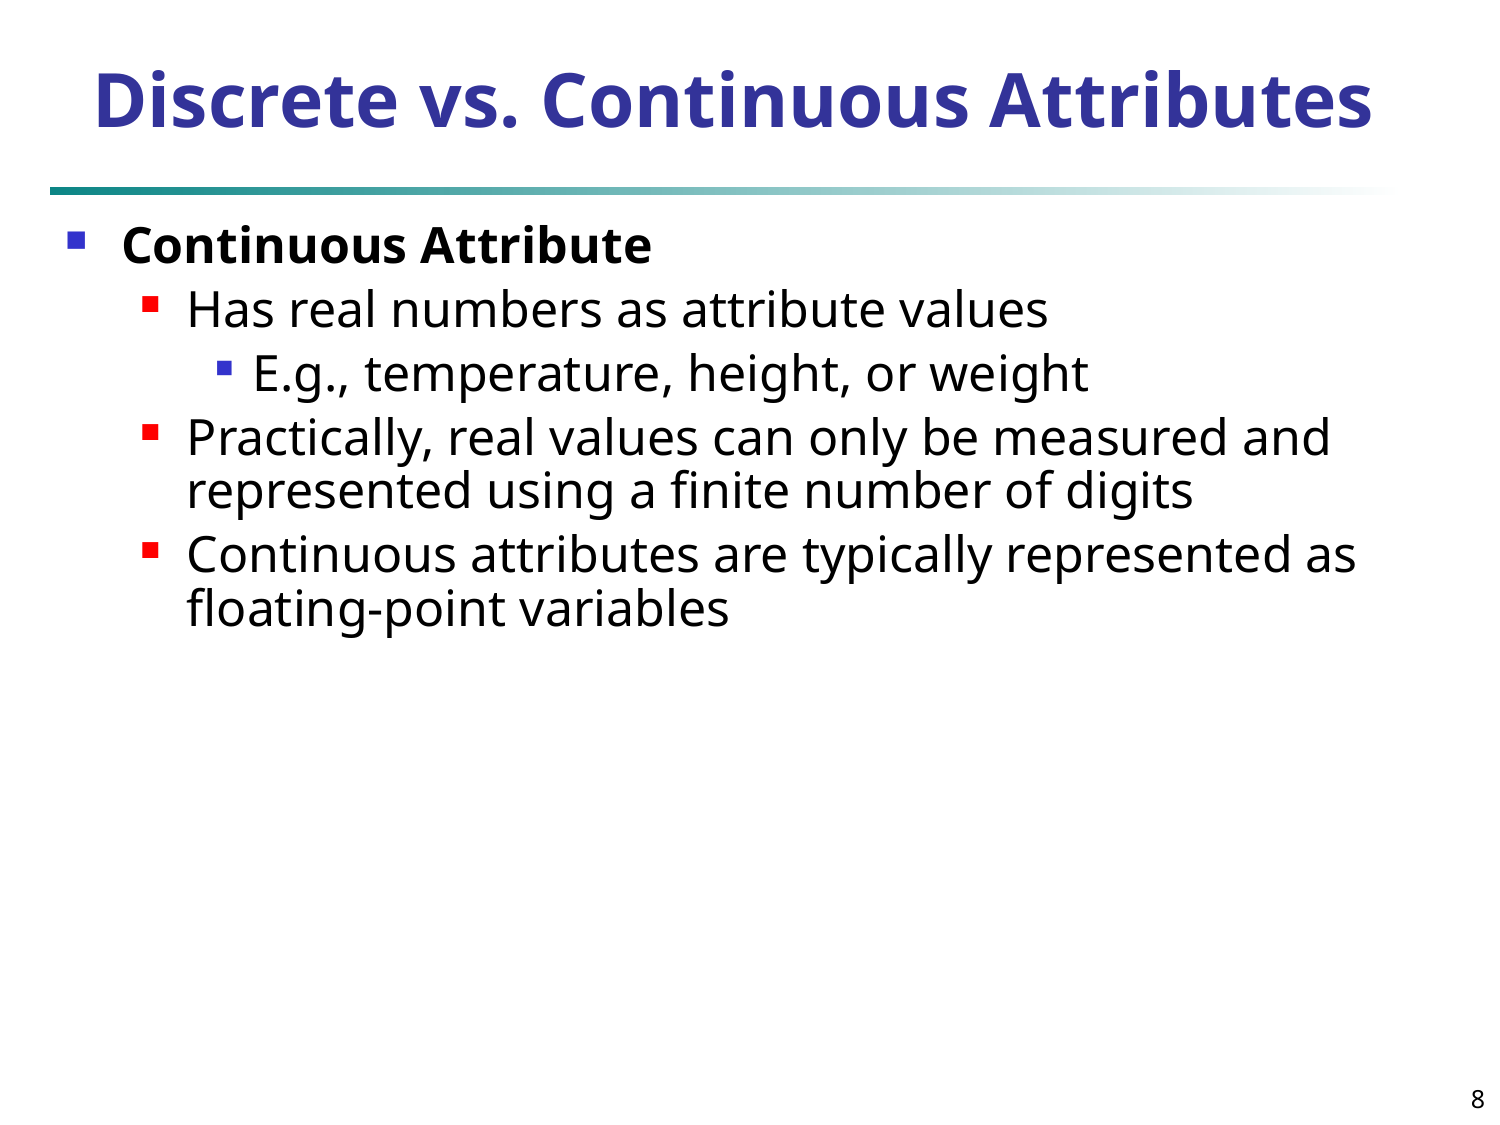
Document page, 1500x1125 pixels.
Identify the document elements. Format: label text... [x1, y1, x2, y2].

slide_number 8 [1187, 1062, 1500, 1125]
title Discrete vs. Continuous Attributes [24, 50, 1463, 150]
list Continuous Attribute Has real numbers as attribute values E.g., temperature, height, or weight Practically, real values can only be measured and represented using a finite number of digits Continuous attributes are typically represented as floating-point variables [50, 212, 1425, 1063]
